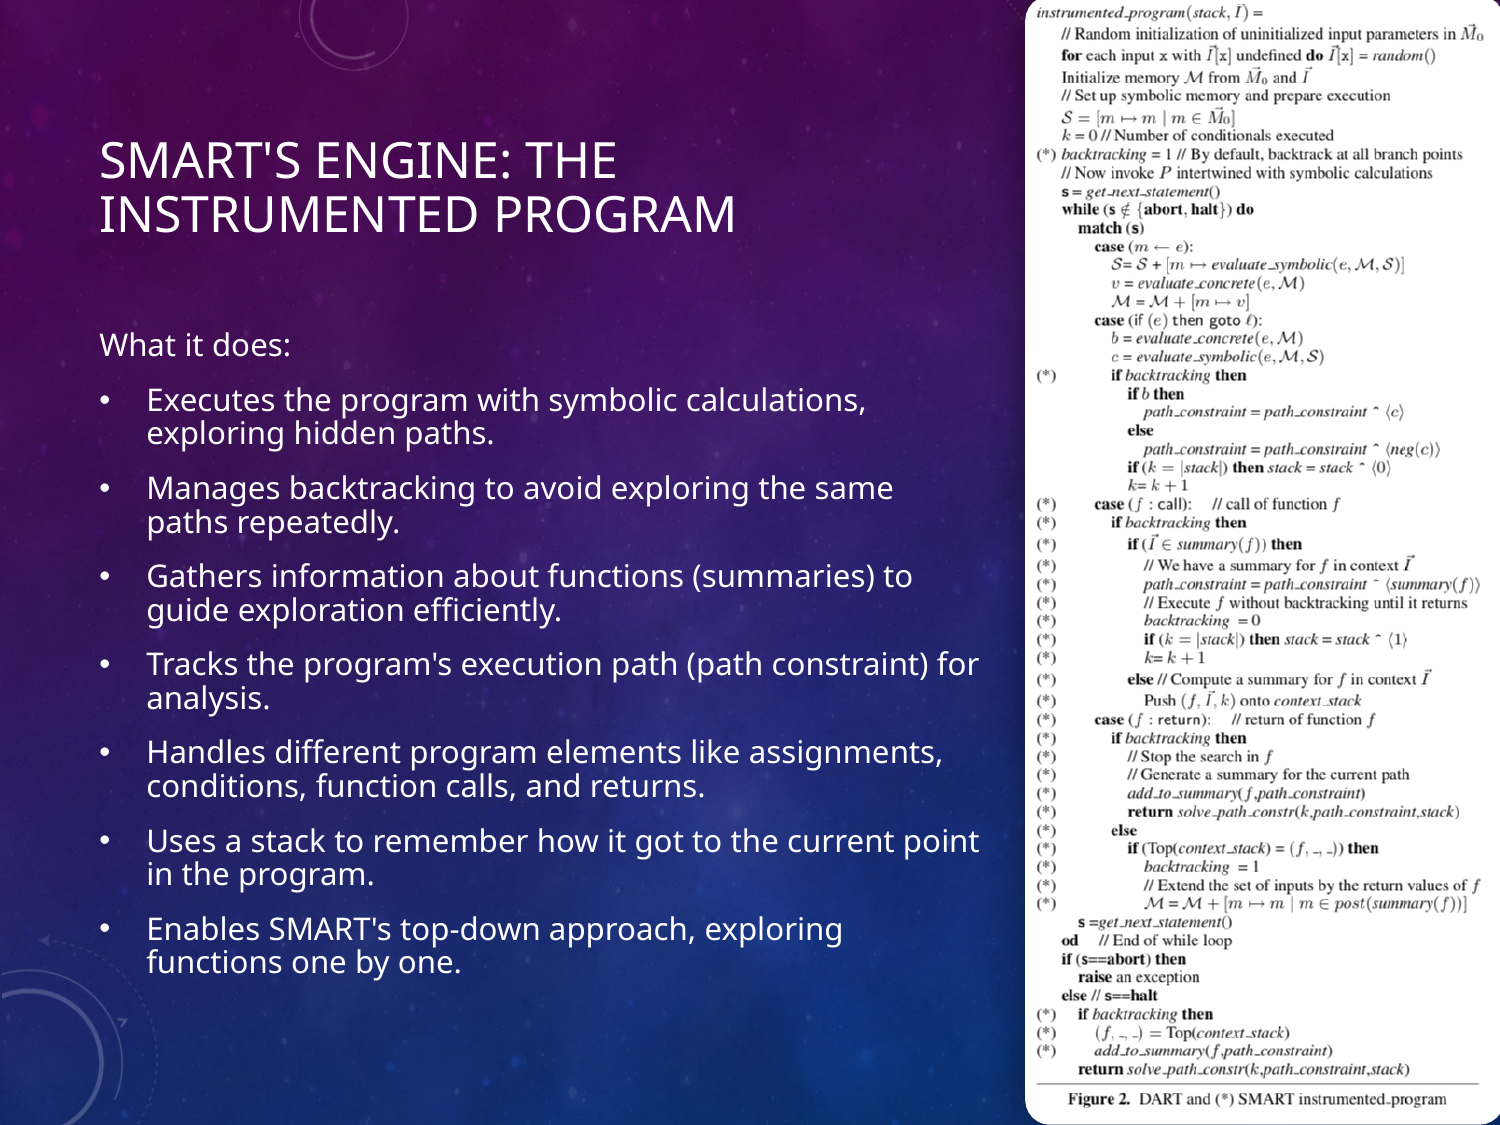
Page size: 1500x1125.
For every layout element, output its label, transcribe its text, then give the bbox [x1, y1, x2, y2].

title SMART's Engine: The Instrumented Program [84, 99, 858, 301]
list What it does: Executes the program with symbolic calculations, exploring hidden paths. Manages backtracking to avoid exploring the same paths repeatedly. Gathers information about functions (summaries) to guide exploration efficiently. Tracks the program's execution path (path constraint) for analysis. Handles different program elements like assignments, conditions, function calls, and returns. Uses a stack to remember how it got to the current point in the program. Enables SMART's top-down approach, exploring functions one by one. [84, 301, 998, 1064]
picture [0, 0, 1500, 1125]
